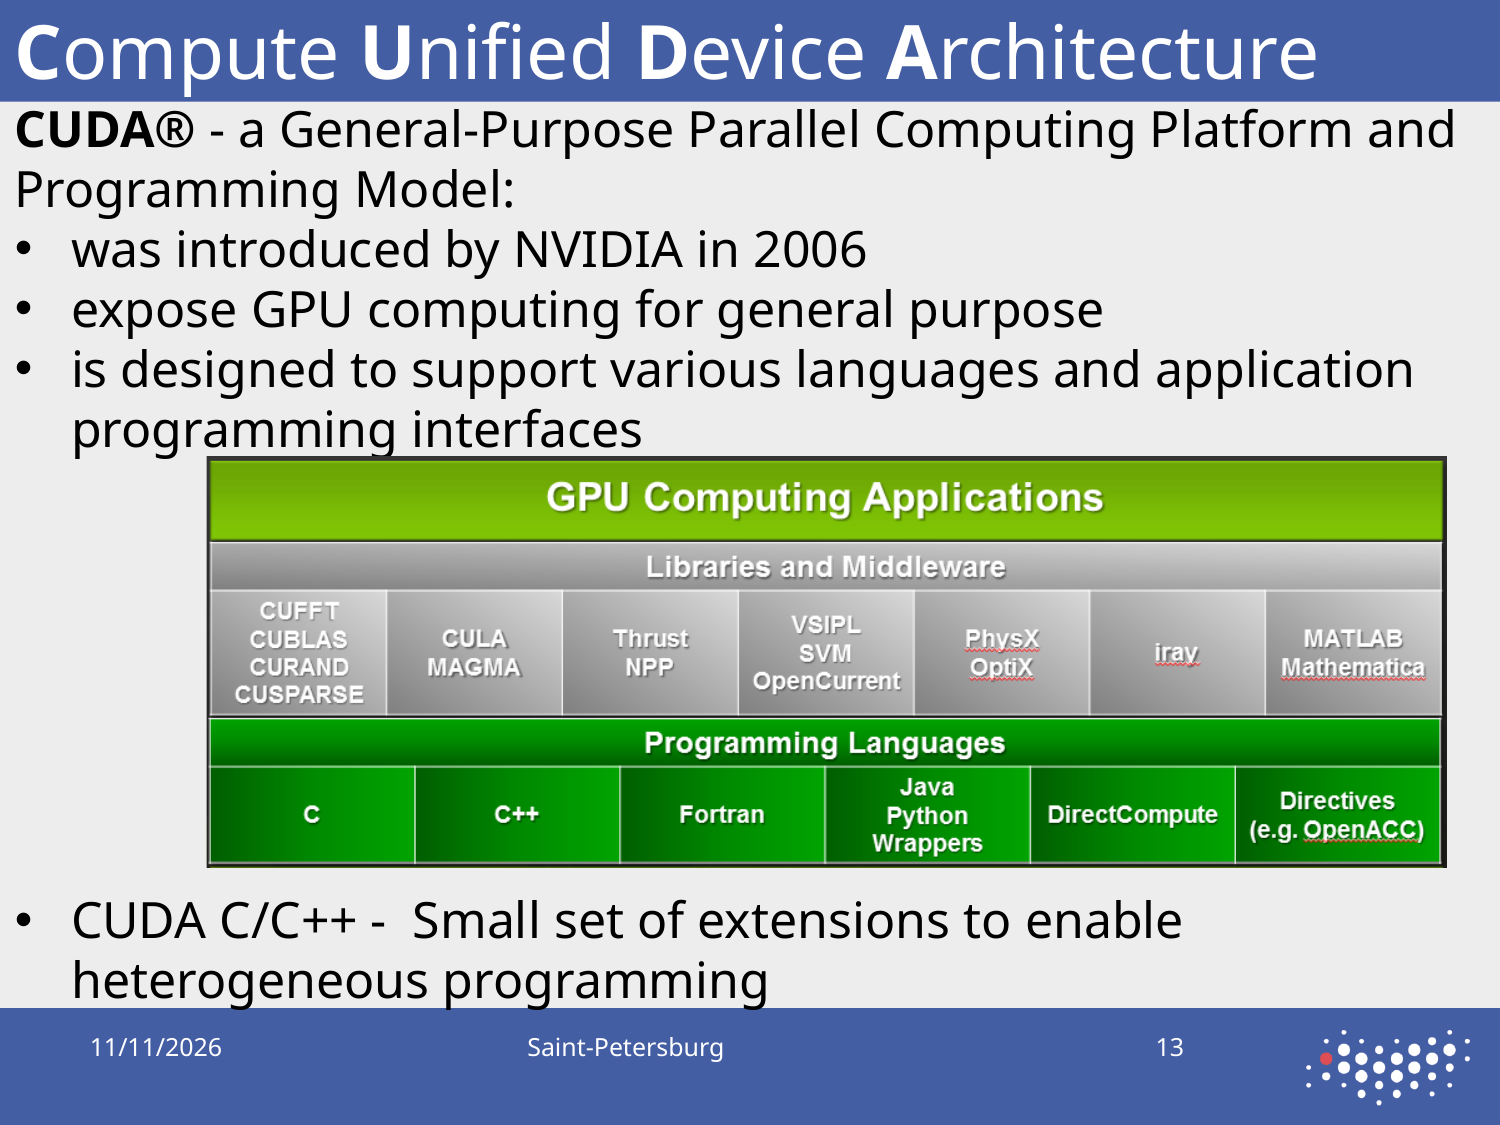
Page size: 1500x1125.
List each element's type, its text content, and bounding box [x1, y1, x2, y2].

text_box CUDA® - a General-Purpose Parallel Computing Platform and Programming Model: was introduced by NVIDIA in 2006 expose GPU computing for general purpose is designed to support various languages and application programming interfaces [0, 89, 1500, 645]
footer Saint-Petersburg [512, 1024, 988, 1103]
title Compute Unified Device Architecture [0, 0, 1500, 89]
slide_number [75, 1024, 425, 1103]
text_box CUDA C/C++ - Small set of extensions to enable heterogeneous programming [0, 881, 1500, 1017]
slide_number 13 [1074, 1024, 1199, 1103]
picture [206, 455, 1448, 868]
picture [1290, 1017, 1479, 1116]
